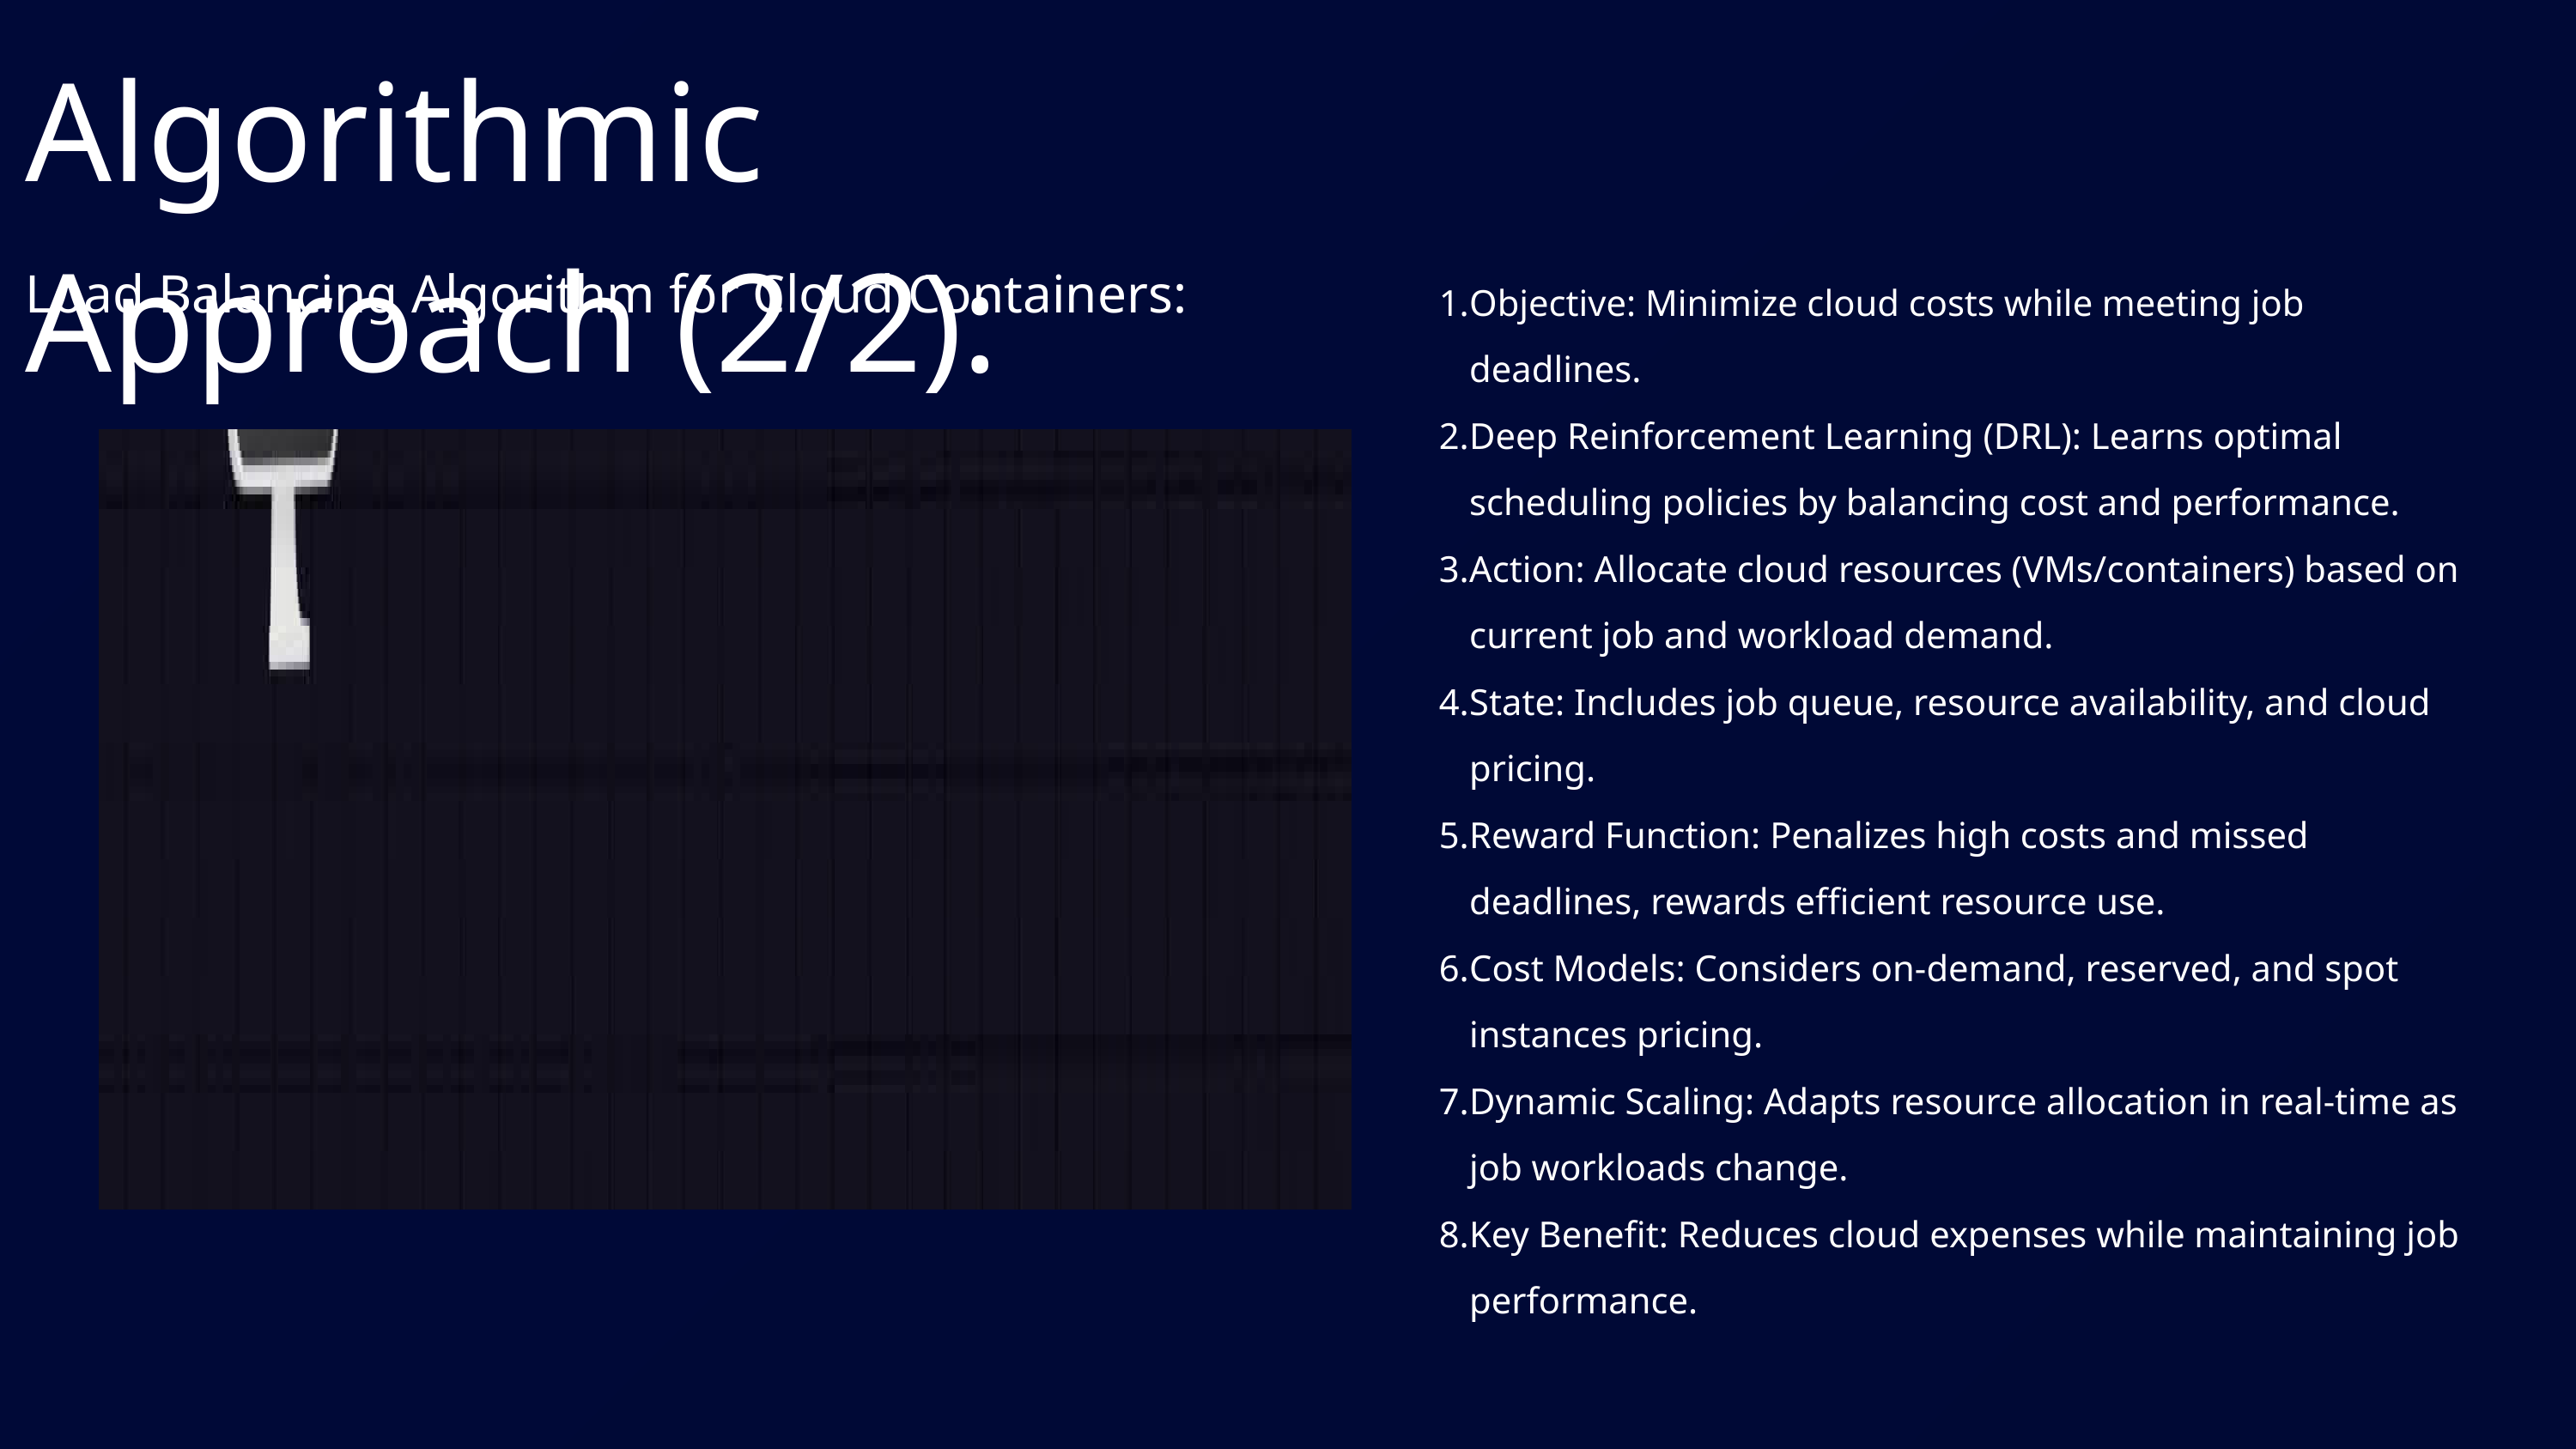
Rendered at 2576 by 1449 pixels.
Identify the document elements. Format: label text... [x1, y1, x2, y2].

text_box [98, 428, 1353, 1211]
text_box Load Balancing Algorithm for Cloud Containers: [25, 251, 1236, 324]
text_box Algorithmic Approach (2/2): [25, 18, 1317, 399]
text_box Objective: Minimize cloud costs while meeting job deadlines. Deep Reinforcement Learning (DRL): Learns optimal scheduling policies by balancing cost and performance. Action: Allocate cloud resources (VMs/containers) based on current job and workload demand. State: Includes job queue, resource availability, and cloud pricing. Reward Function: Penalizes high costs and missed deadlines, rewards efficient resource use. Cost Models: Considers on-demand, reserved, and spot instances pricing. Dynamic Scaling: Adapts resource allocation in real-time as job workloads change. Key Benefit: Reduces cloud expenses while maintaining job performance. [1408, 257, 2460, 1321]
